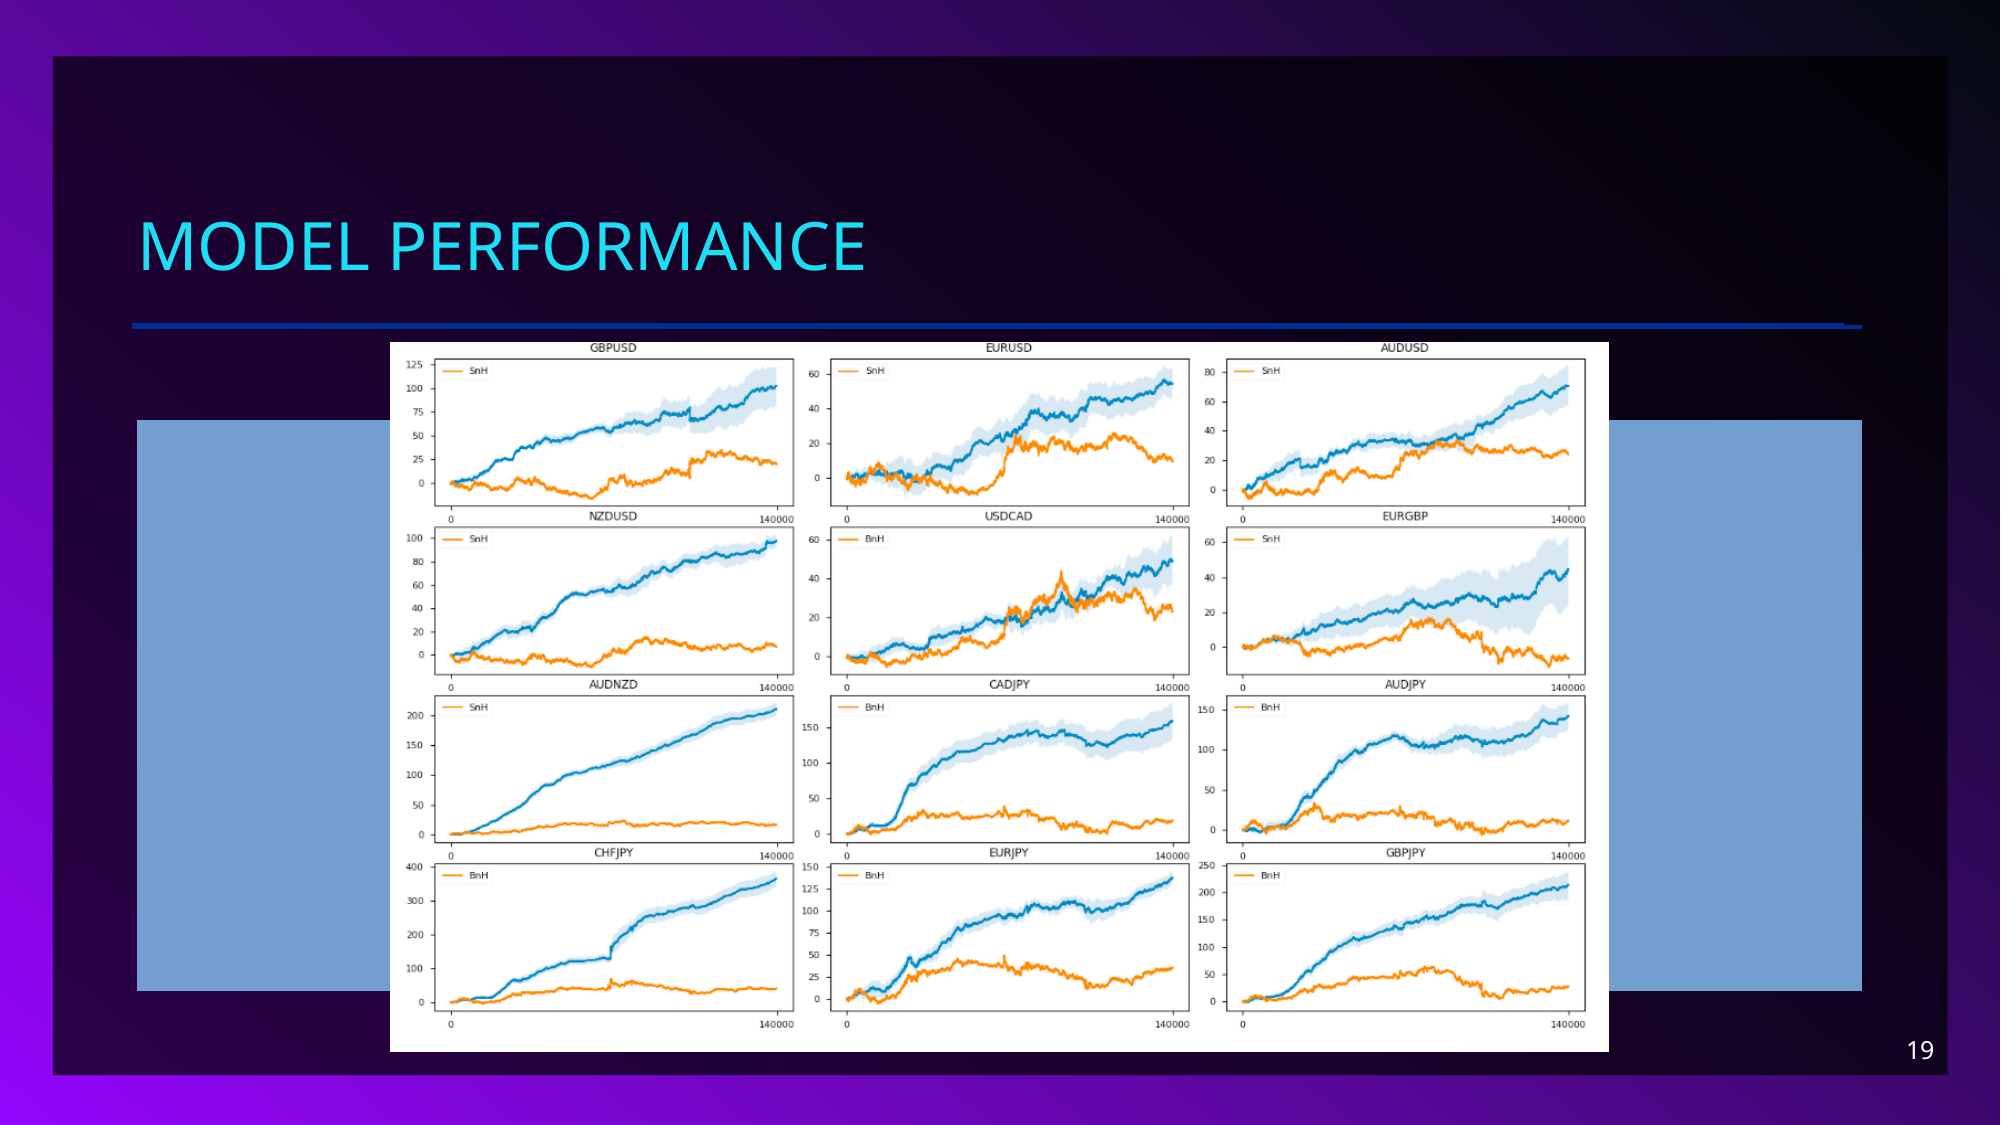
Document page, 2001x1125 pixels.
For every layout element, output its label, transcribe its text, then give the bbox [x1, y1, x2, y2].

picture [390, 342, 1609, 1052]
slide_number 19 [1499, 1021, 1950, 1082]
title Model performance [137, 105, 1862, 293]
